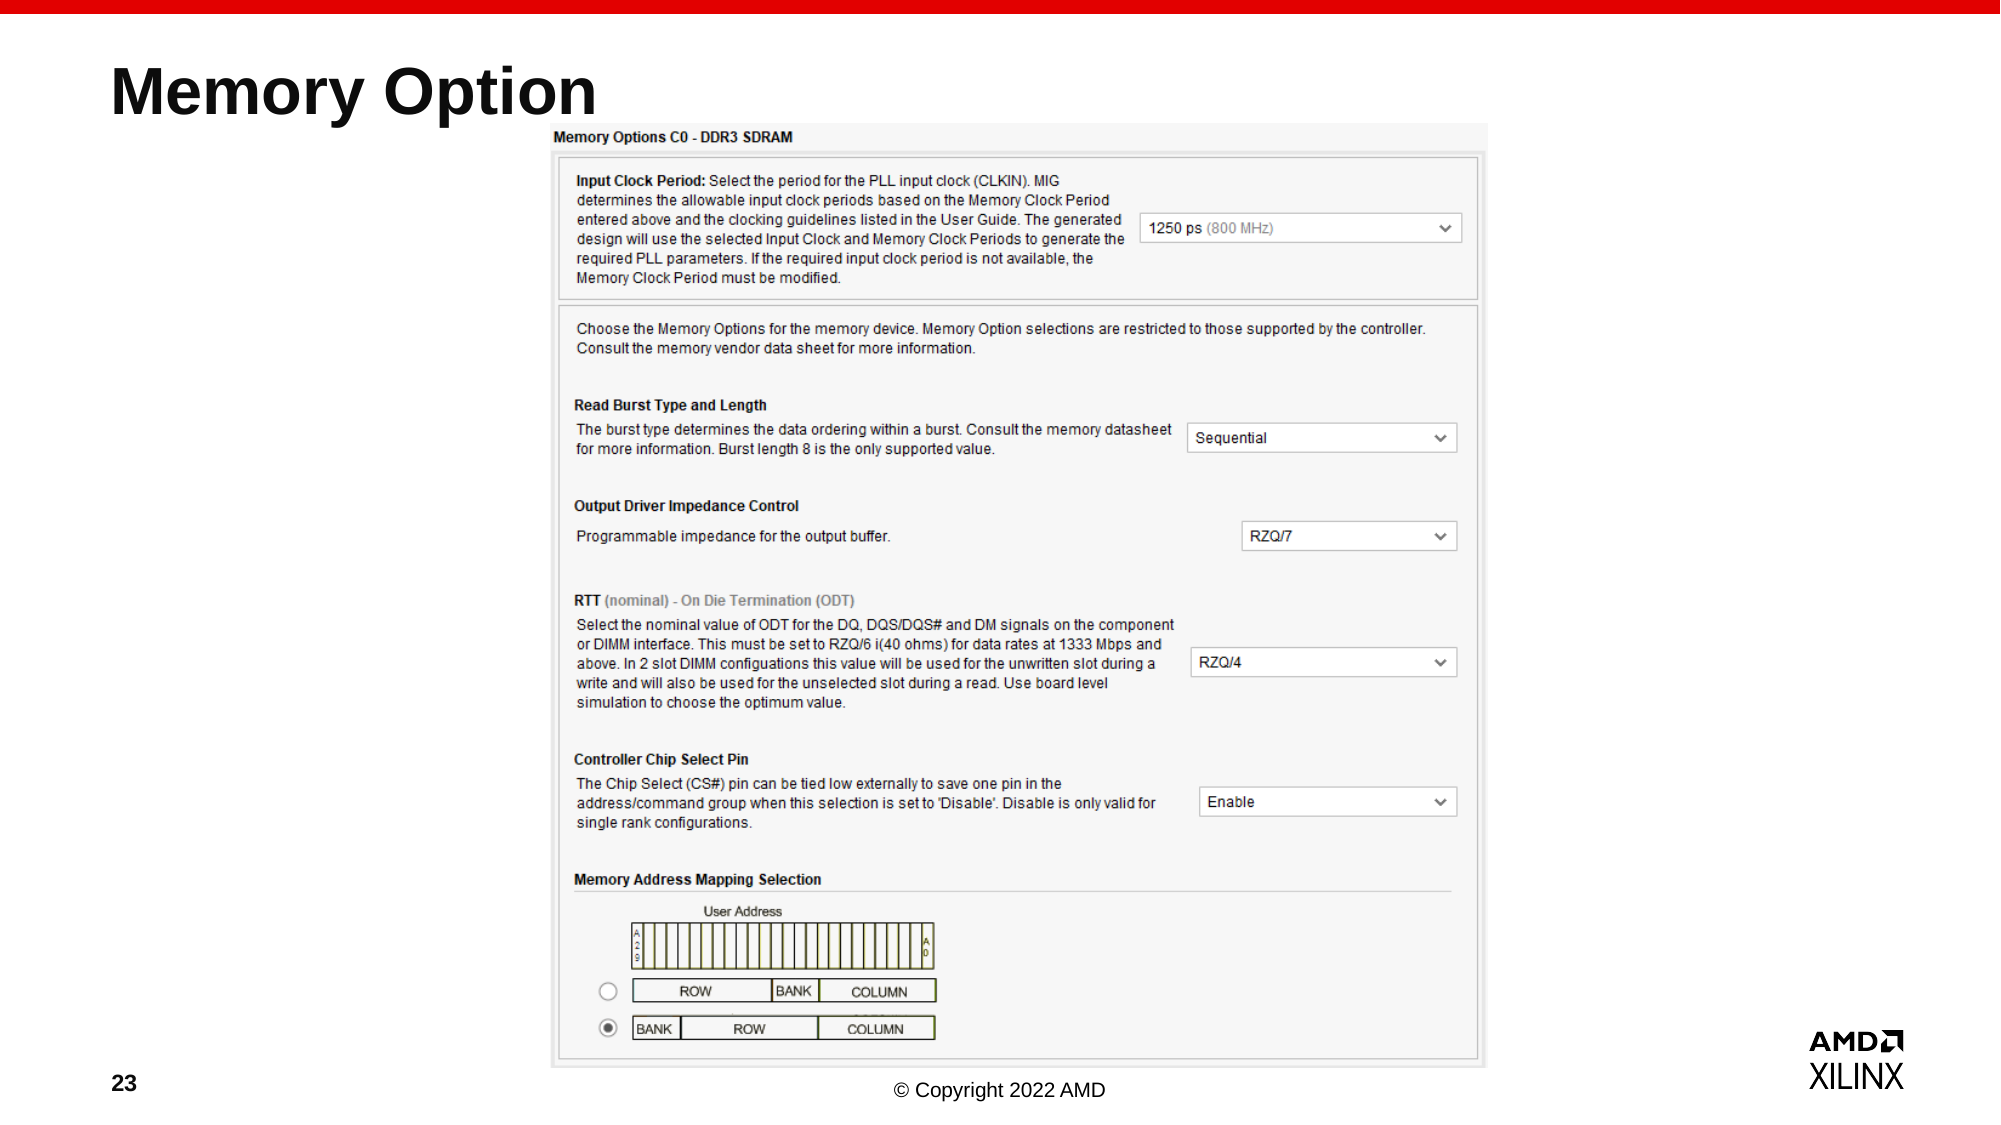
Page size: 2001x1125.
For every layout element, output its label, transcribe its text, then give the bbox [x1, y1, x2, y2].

picture [1809, 1030, 1904, 1089]
picture [550, 123, 1488, 1068]
slide_number 23 [96, 1043, 257, 1104]
title Memory Option [95, 50, 1905, 147]
